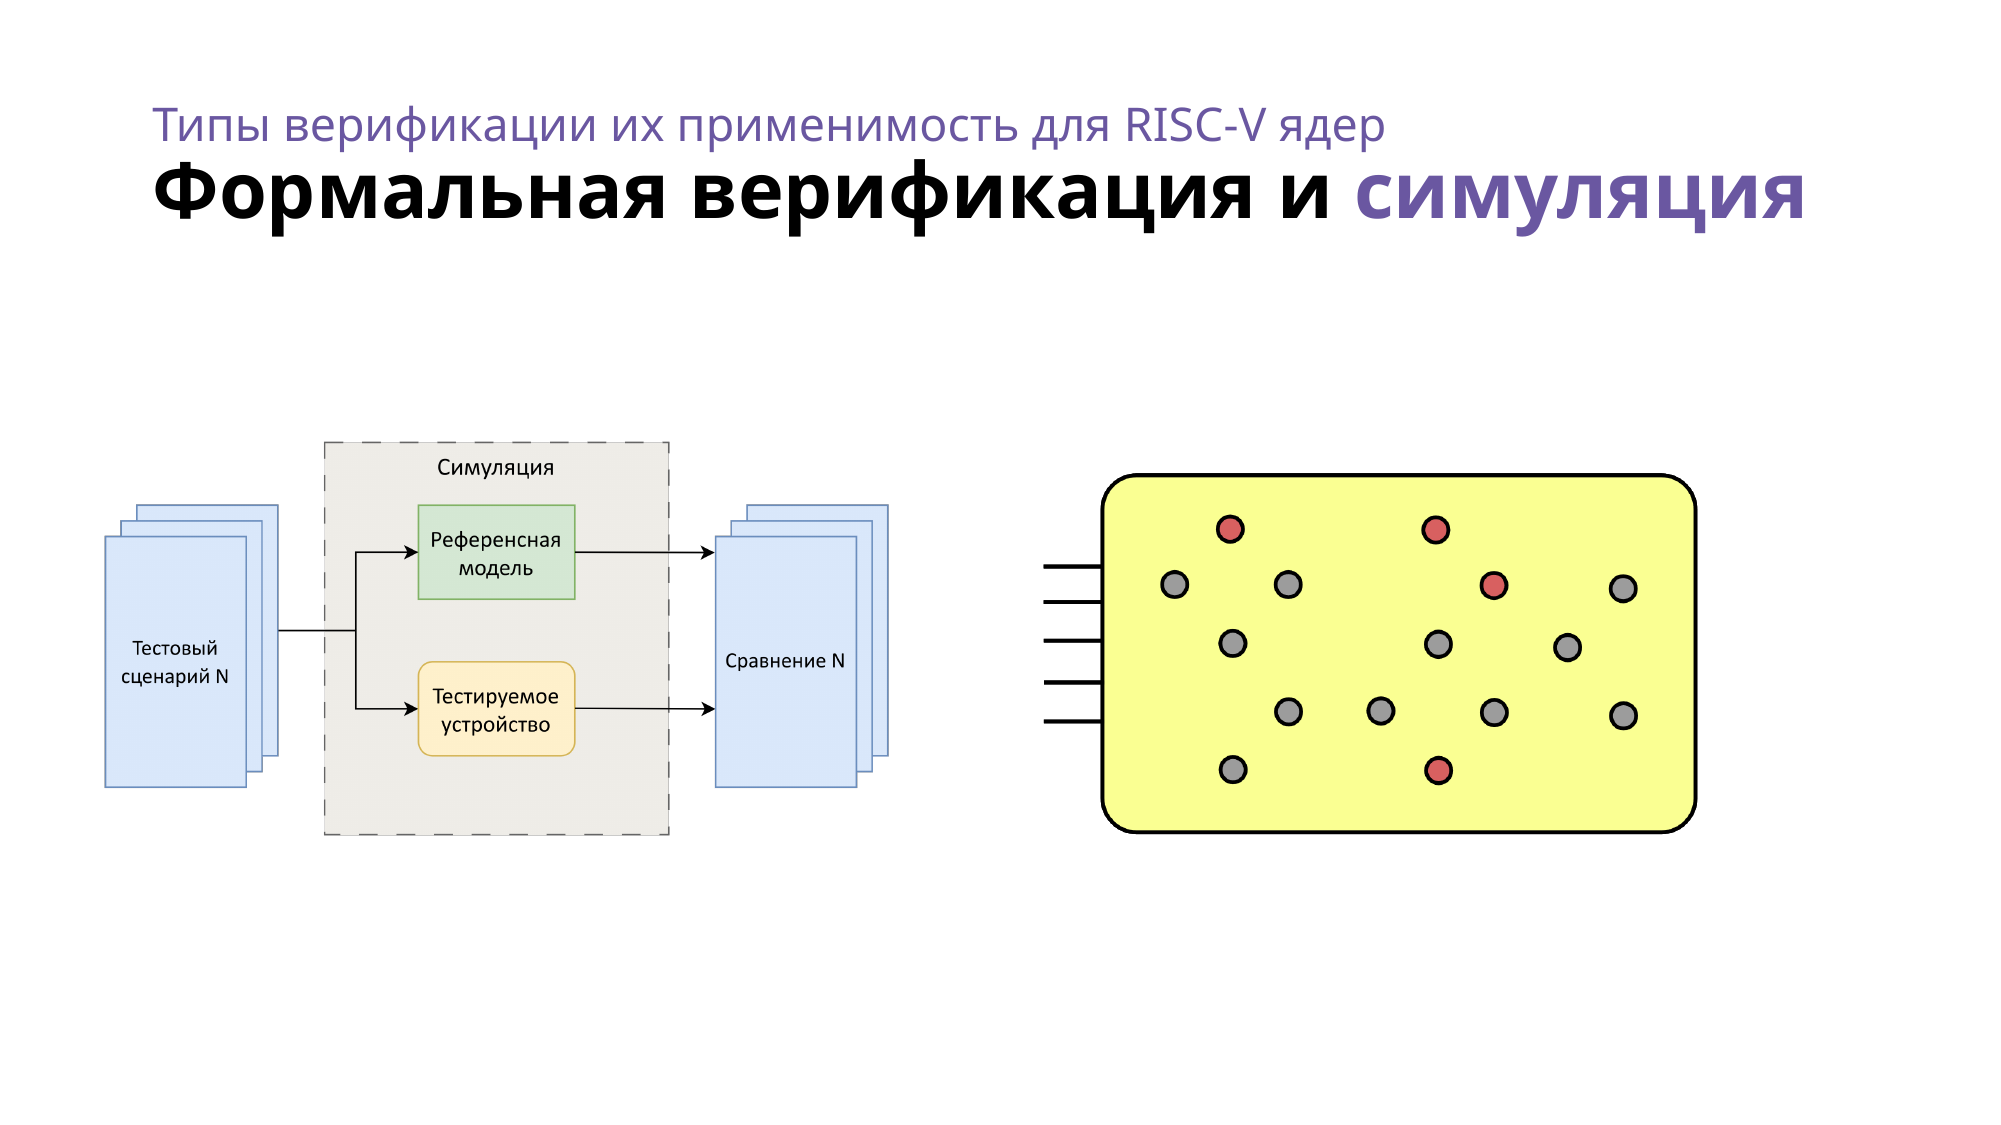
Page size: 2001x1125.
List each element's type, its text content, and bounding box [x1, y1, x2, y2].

picture [999, 423, 2000, 1125]
title Типы верификации их применимость для RISC-V ядер Формальная верификация и симуляция [137, 59, 1863, 278]
picture [103, 440, 890, 902]
